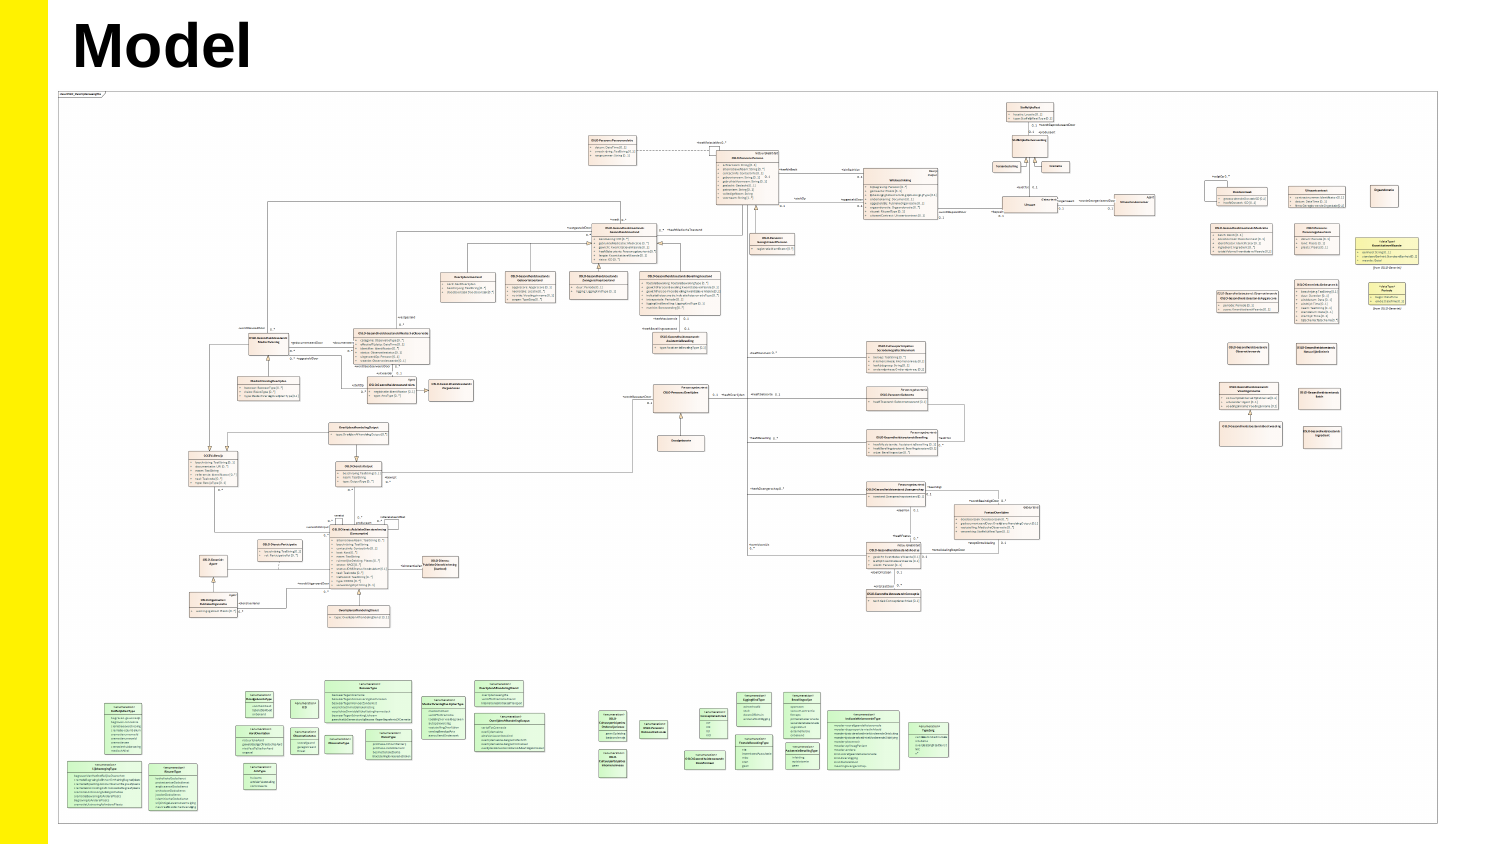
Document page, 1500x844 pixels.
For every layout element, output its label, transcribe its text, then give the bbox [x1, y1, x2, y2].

text_box Model [61, 0, 791, 87]
picture [56, 88, 1439, 825]
